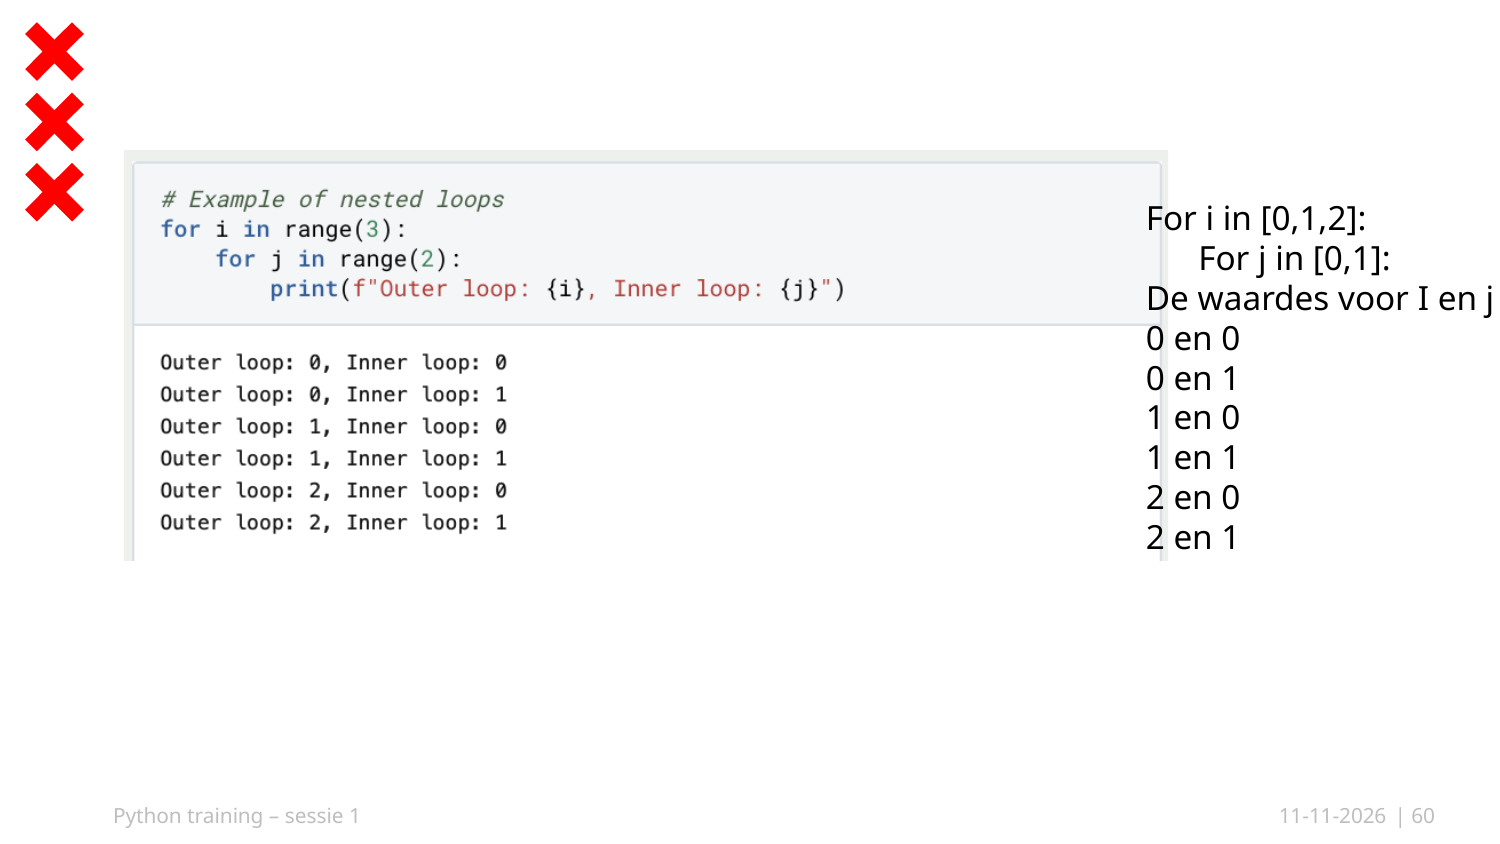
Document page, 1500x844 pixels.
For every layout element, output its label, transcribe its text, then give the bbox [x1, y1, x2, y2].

picture [123, 149, 1169, 561]
text_box For i in [0,1,2]: For j in [0,1]: De waardes voor I en j 0 en 0 0 en 1 1 en 0 1 en 1 2 en 0 2 en 1 [1174, 197, 1495, 557]
footer Python training – sessie 1 [113, 802, 1129, 833]
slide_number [1262, 802, 1387, 833]
slide_number | 60 [1394, 802, 1442, 833]
